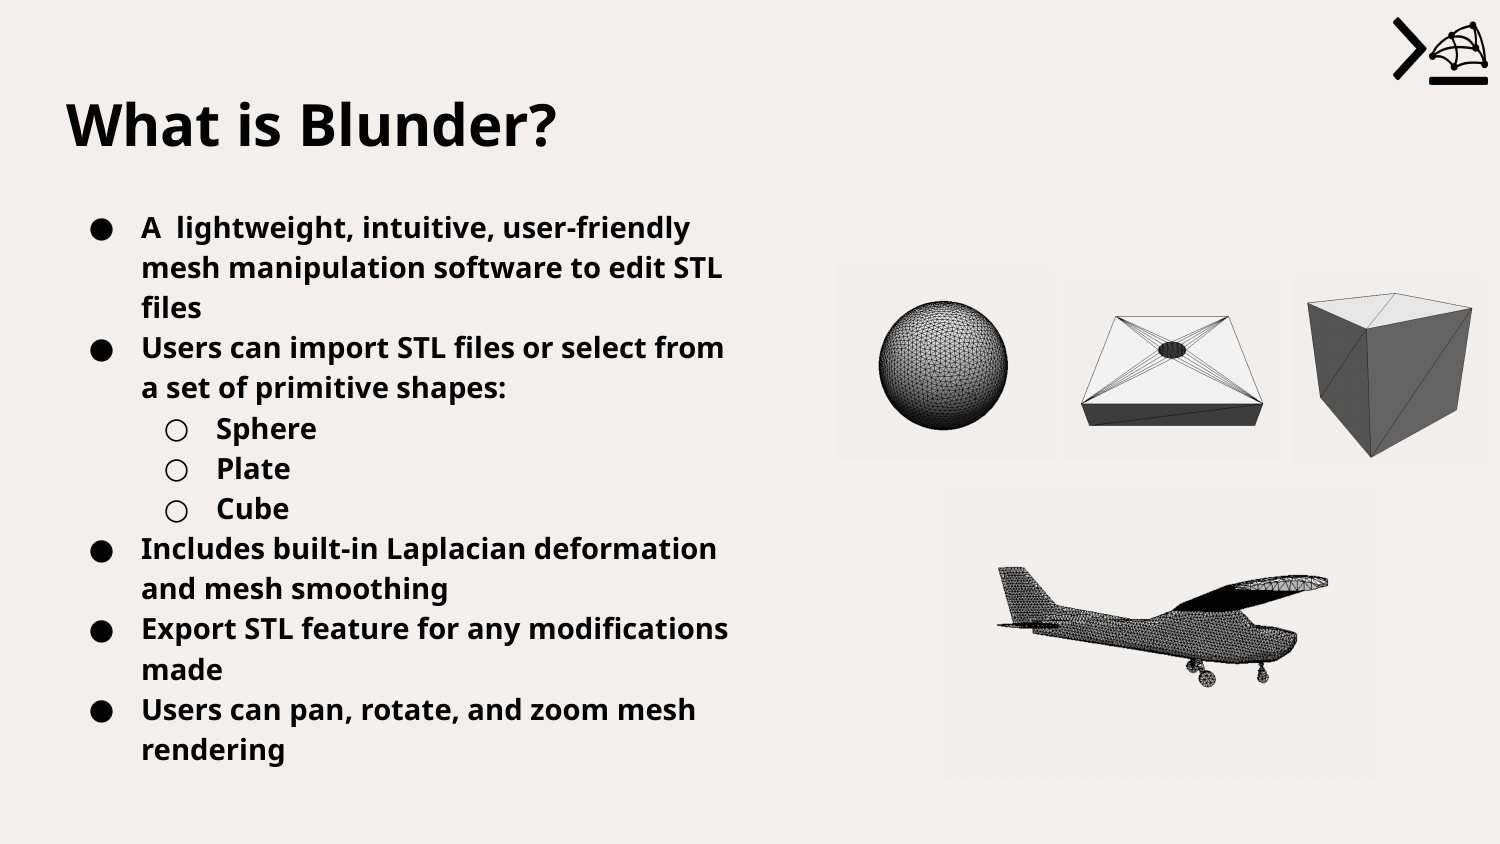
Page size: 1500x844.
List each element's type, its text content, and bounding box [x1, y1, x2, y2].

picture [1392, 0, 1488, 104]
picture [837, 266, 1054, 459]
picture [1064, 281, 1281, 459]
picture [941, 482, 1379, 781]
picture [1292, 273, 1486, 466]
title What is Blunder? [51, 72, 1235, 167]
list A lightweight, intuitive, user-friendly mesh manipulation software to edit STL files Users can import STL files or select from a set of primitive shapes: Sphere Plate Cube Includes built-in Laplacian deformation and mesh smoothing Export STL feature for any modifications made Users can pan, rotate, and zoom mesh rendering [51, 189, 759, 750]
